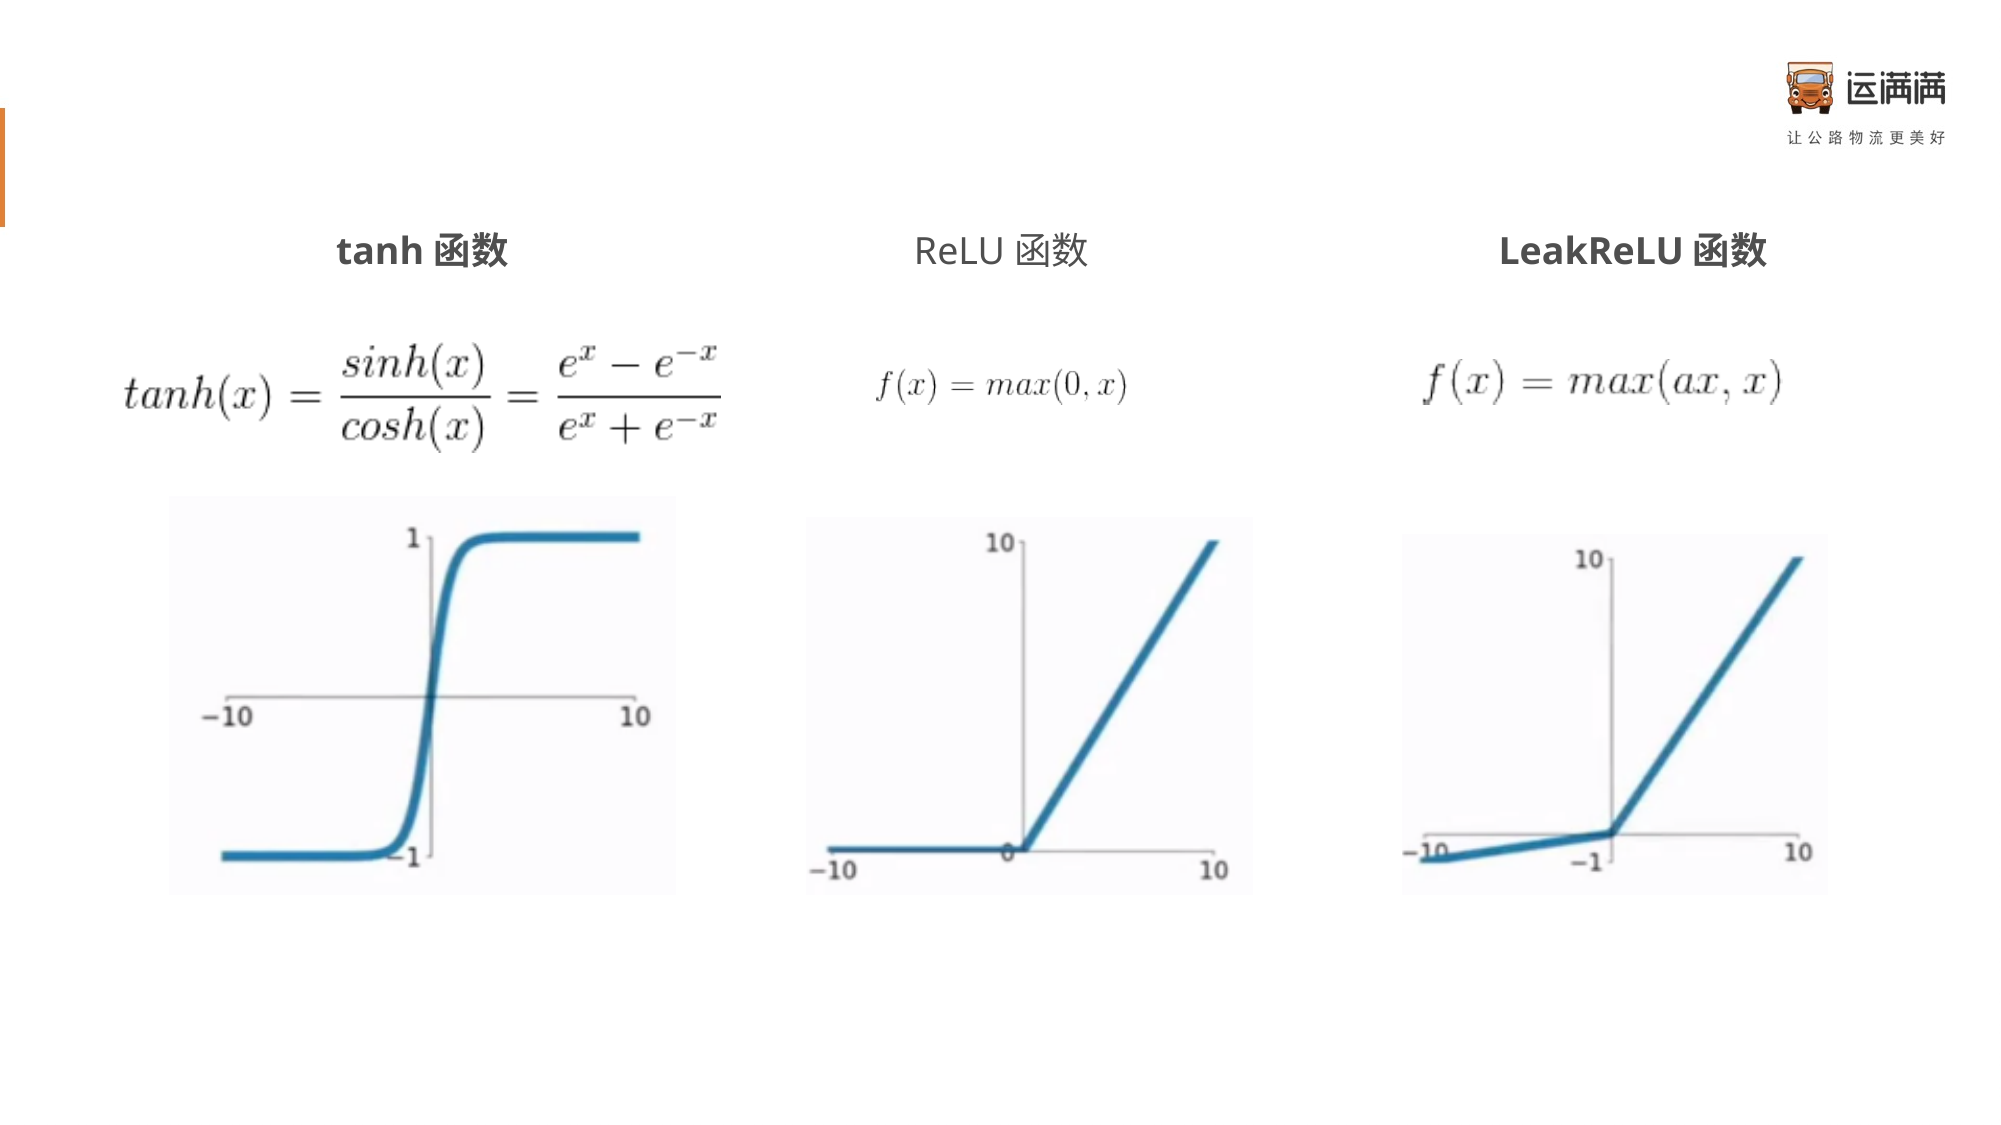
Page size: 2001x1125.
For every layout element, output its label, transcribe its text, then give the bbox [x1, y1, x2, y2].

picture [0, 0, 2001, 1125]
text_box LeakReLU函数 [1483, 219, 1783, 280]
text_box ReLU函数 [899, 219, 1104, 280]
text_box tanh函数 [321, 219, 524, 280]
